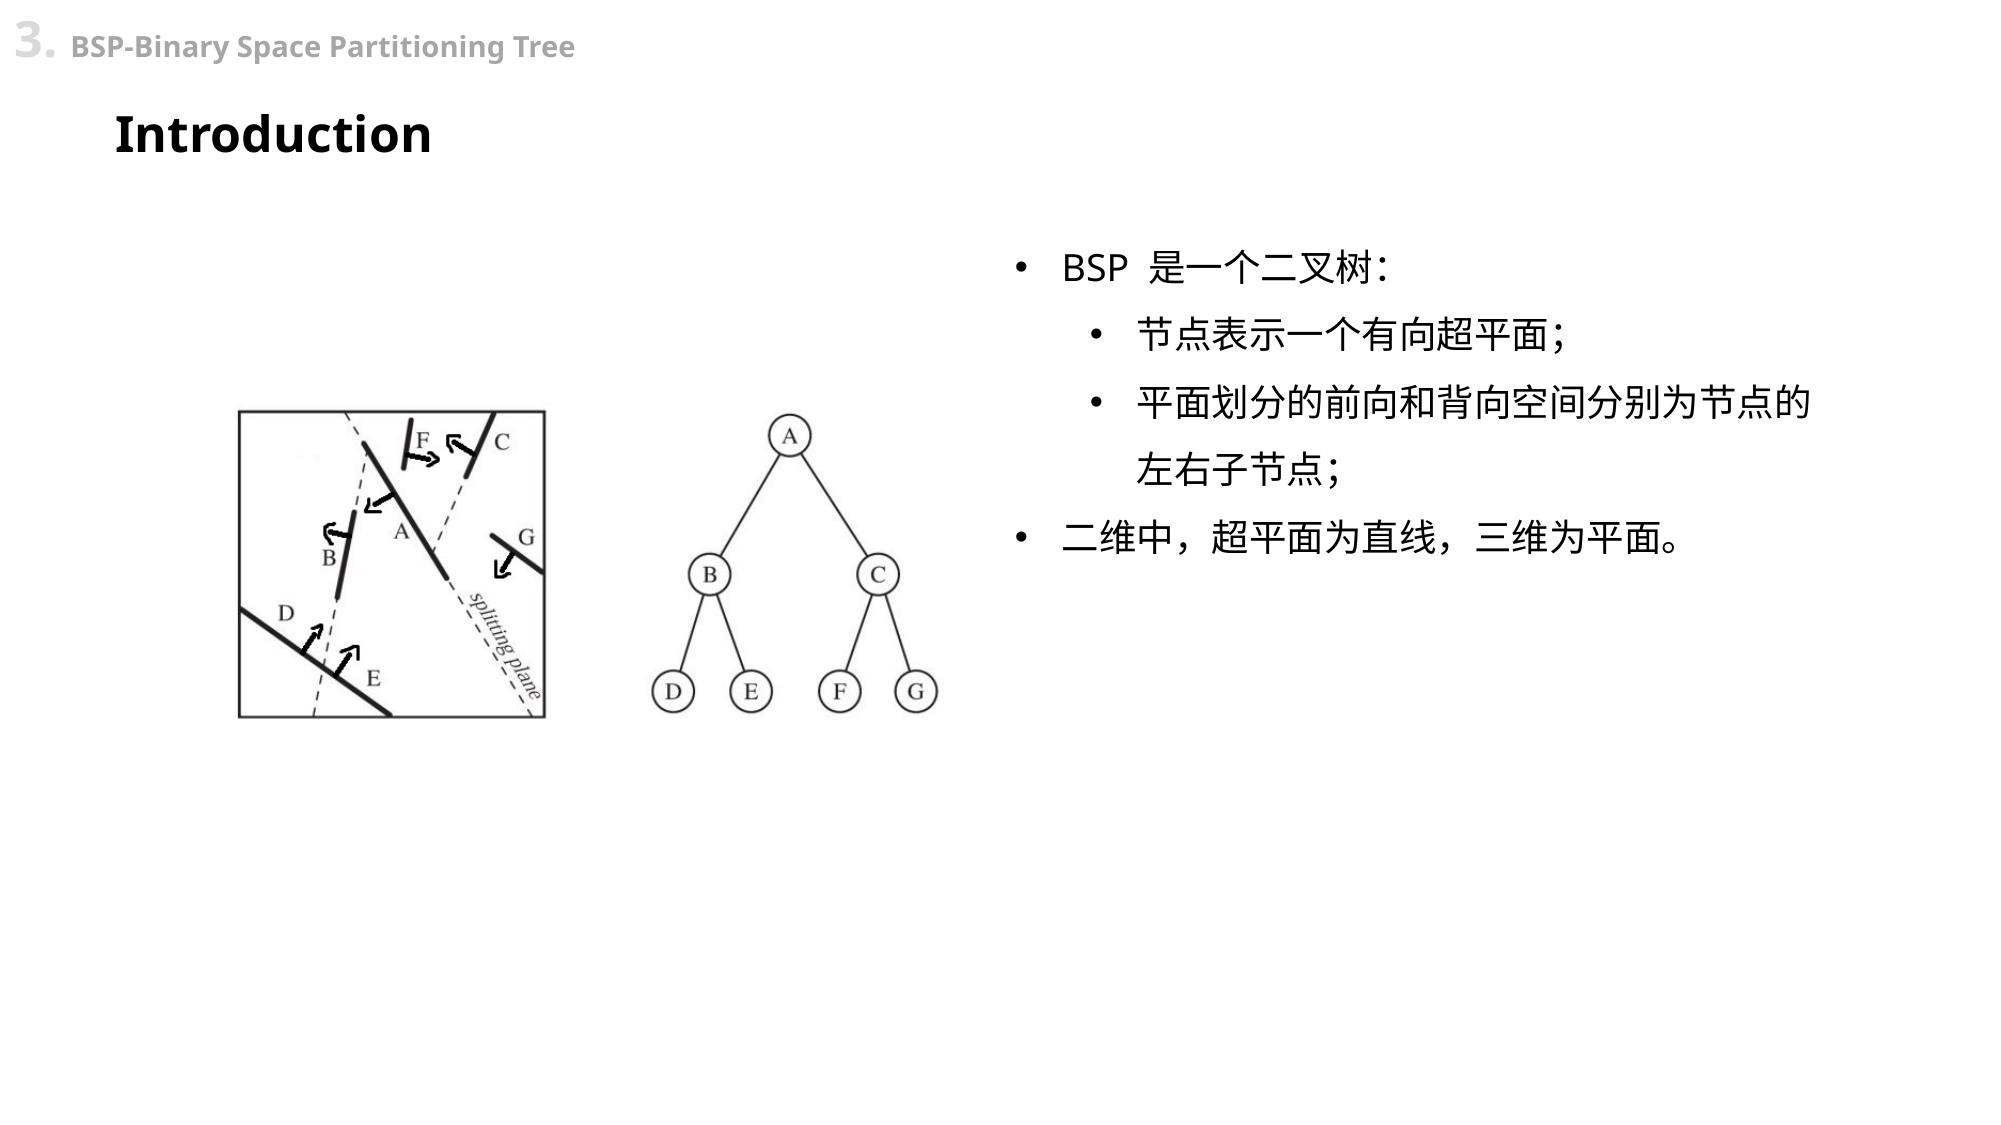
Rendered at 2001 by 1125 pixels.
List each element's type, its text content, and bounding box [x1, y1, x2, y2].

text_box BSP 是一个二叉树： 节点表示一个有向超平面； 平面划分的前向和背向空间分别为节点的左右子节点； 二维中，超平面为直线，三维为平面。 [999, 214, 1845, 567]
text_box 3. BSP-Binary Space Partitioning Tree [0, 0, 1799, 75]
picture [192, 385, 961, 739]
text_box Introduction [100, 95, 1900, 171]
